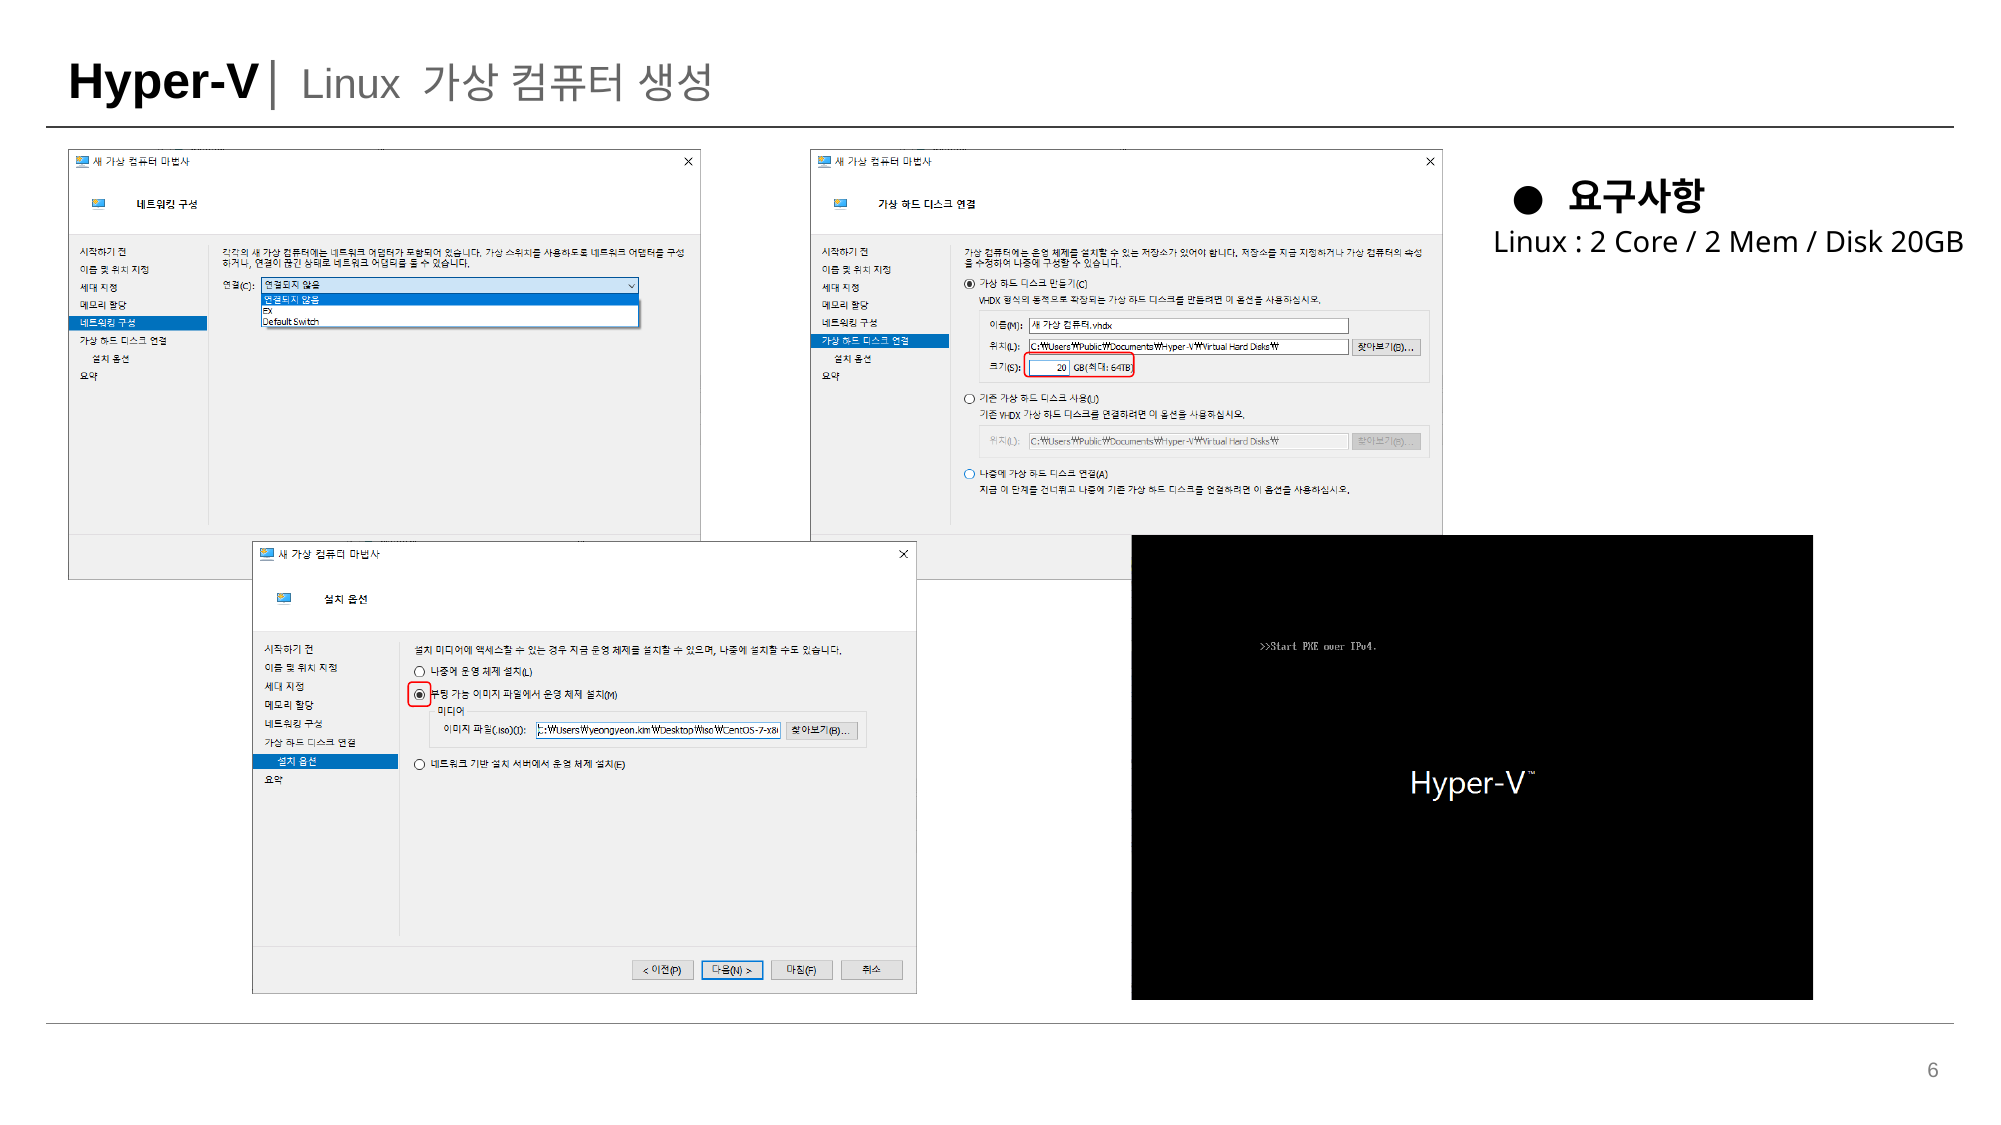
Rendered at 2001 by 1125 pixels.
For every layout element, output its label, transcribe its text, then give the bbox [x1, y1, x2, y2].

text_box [252, 541, 917, 994]
picture [67, 148, 701, 581]
picture [1131, 534, 1814, 1001]
title Hyper-V| Linux 가상 컴퓨터 생성 [68, 40, 1840, 125]
text_box 요구사항 Linux : 2 Core / 2 Mem / Disk 20GB [1478, 151, 2000, 202]
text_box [810, 148, 1443, 581]
